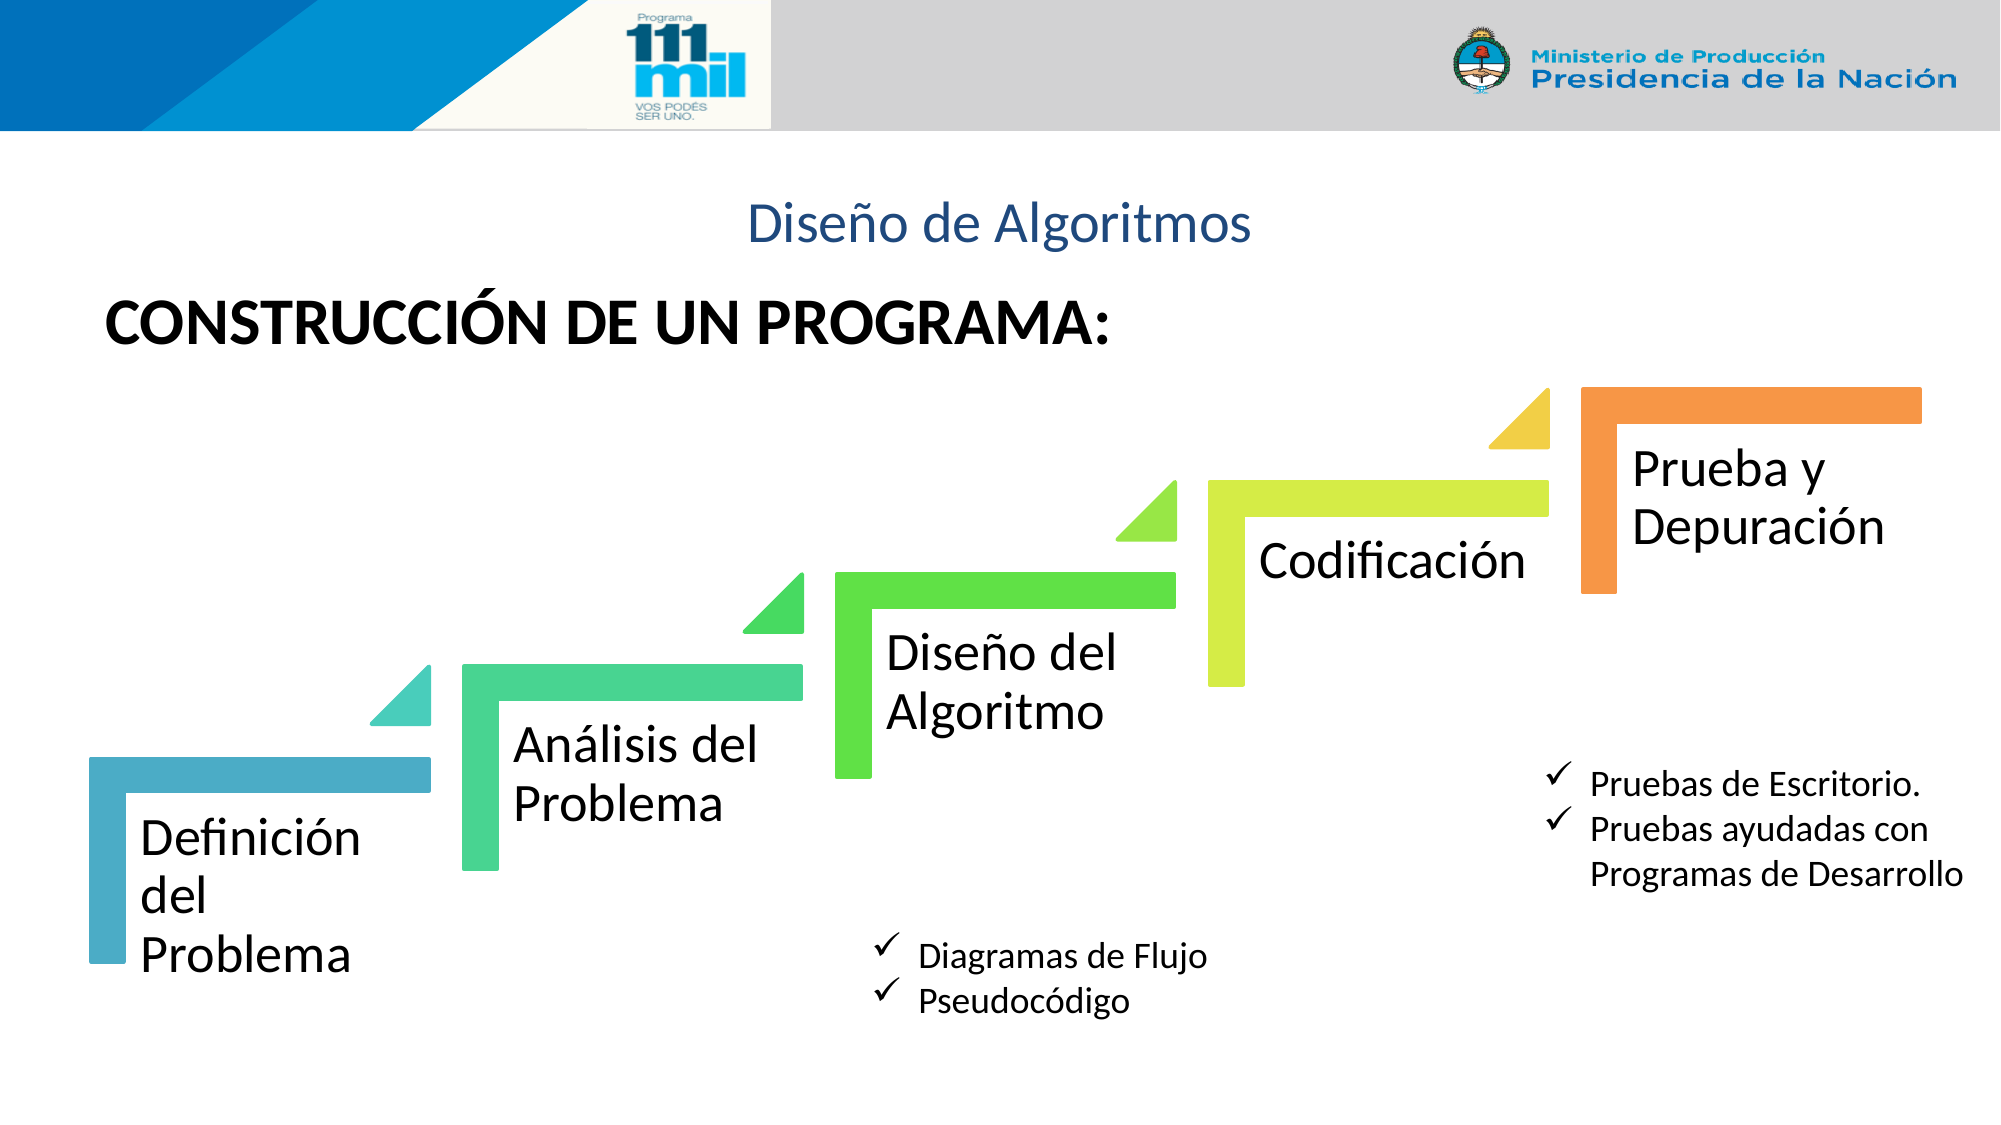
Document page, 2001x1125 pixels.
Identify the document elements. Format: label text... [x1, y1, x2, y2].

picture [587, 1, 769, 129]
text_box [90, 366, 1922, 1083]
text_box Diseño de Algoritmos [325, 184, 1675, 256]
text_box CONSTRUCCIÓN DE UN PROGRAMA: [90, 270, 1250, 366]
picture [1453, 26, 1956, 94]
text_box Pruebas de Escritorio. Pruebas ayudadas con Programas de Desarrollo [1929, 751, 1997, 902]
